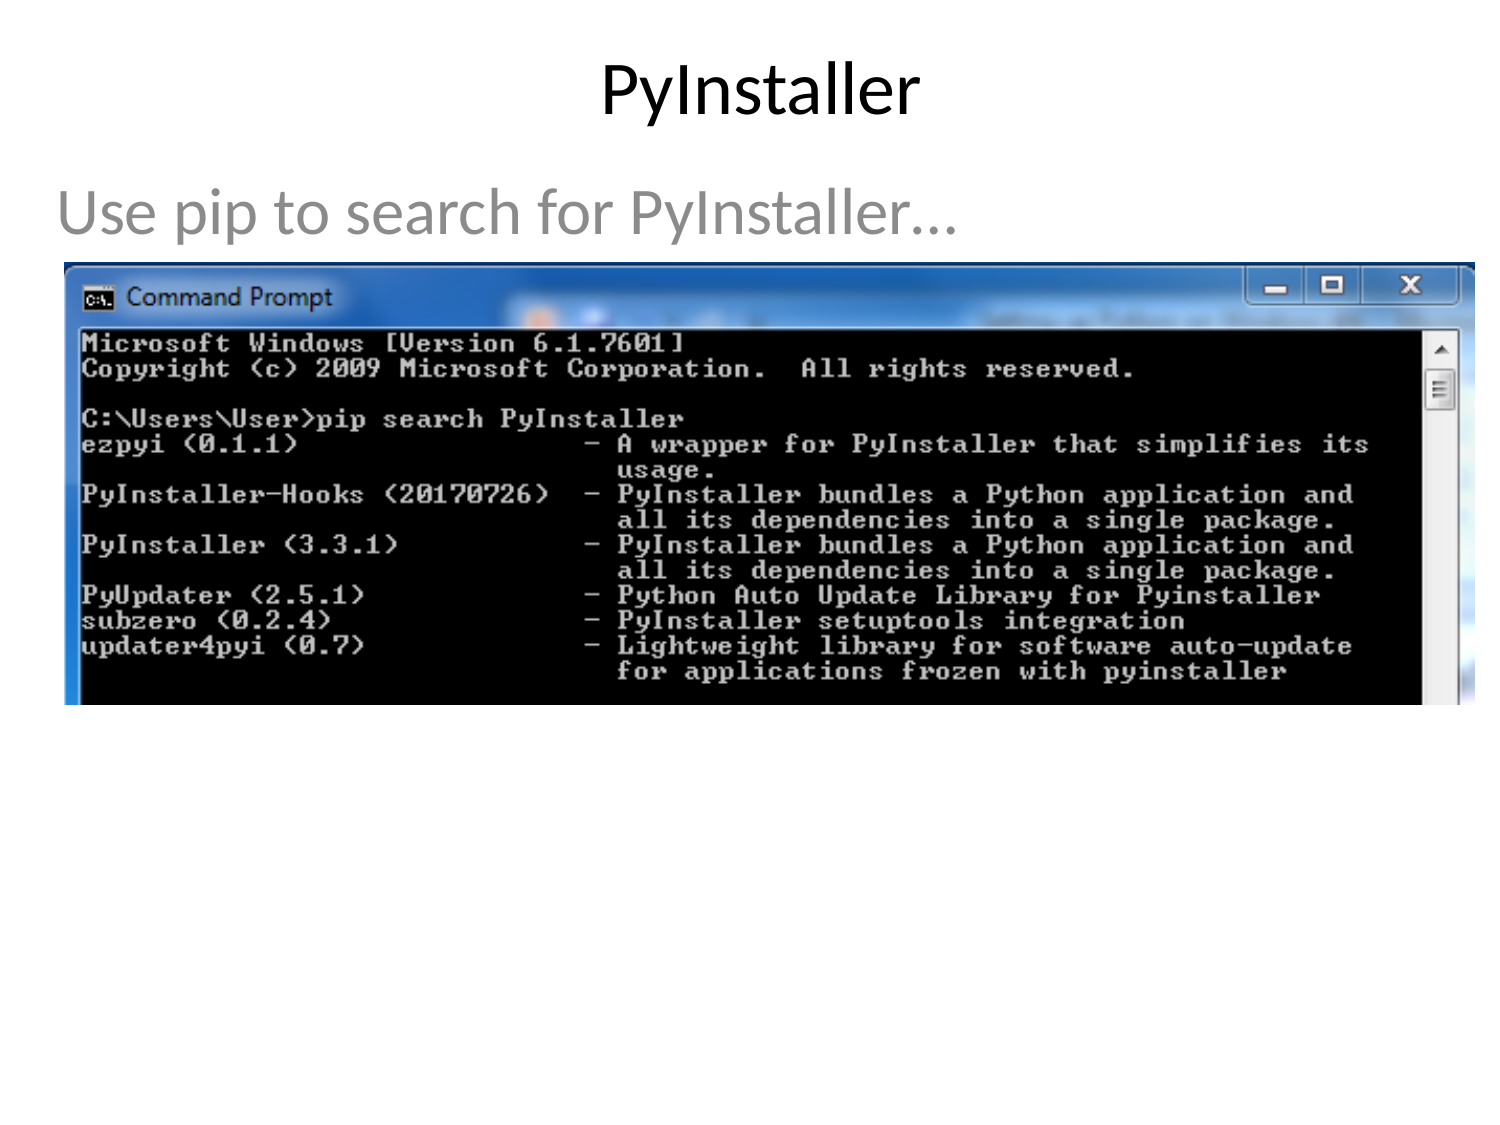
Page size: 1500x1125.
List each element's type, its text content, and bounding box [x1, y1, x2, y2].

text_box PyInstaller [123, 30, 1399, 138]
text_box Use pip to search for PyInstaller… [41, 160, 1436, 263]
picture [64, 262, 1476, 705]
